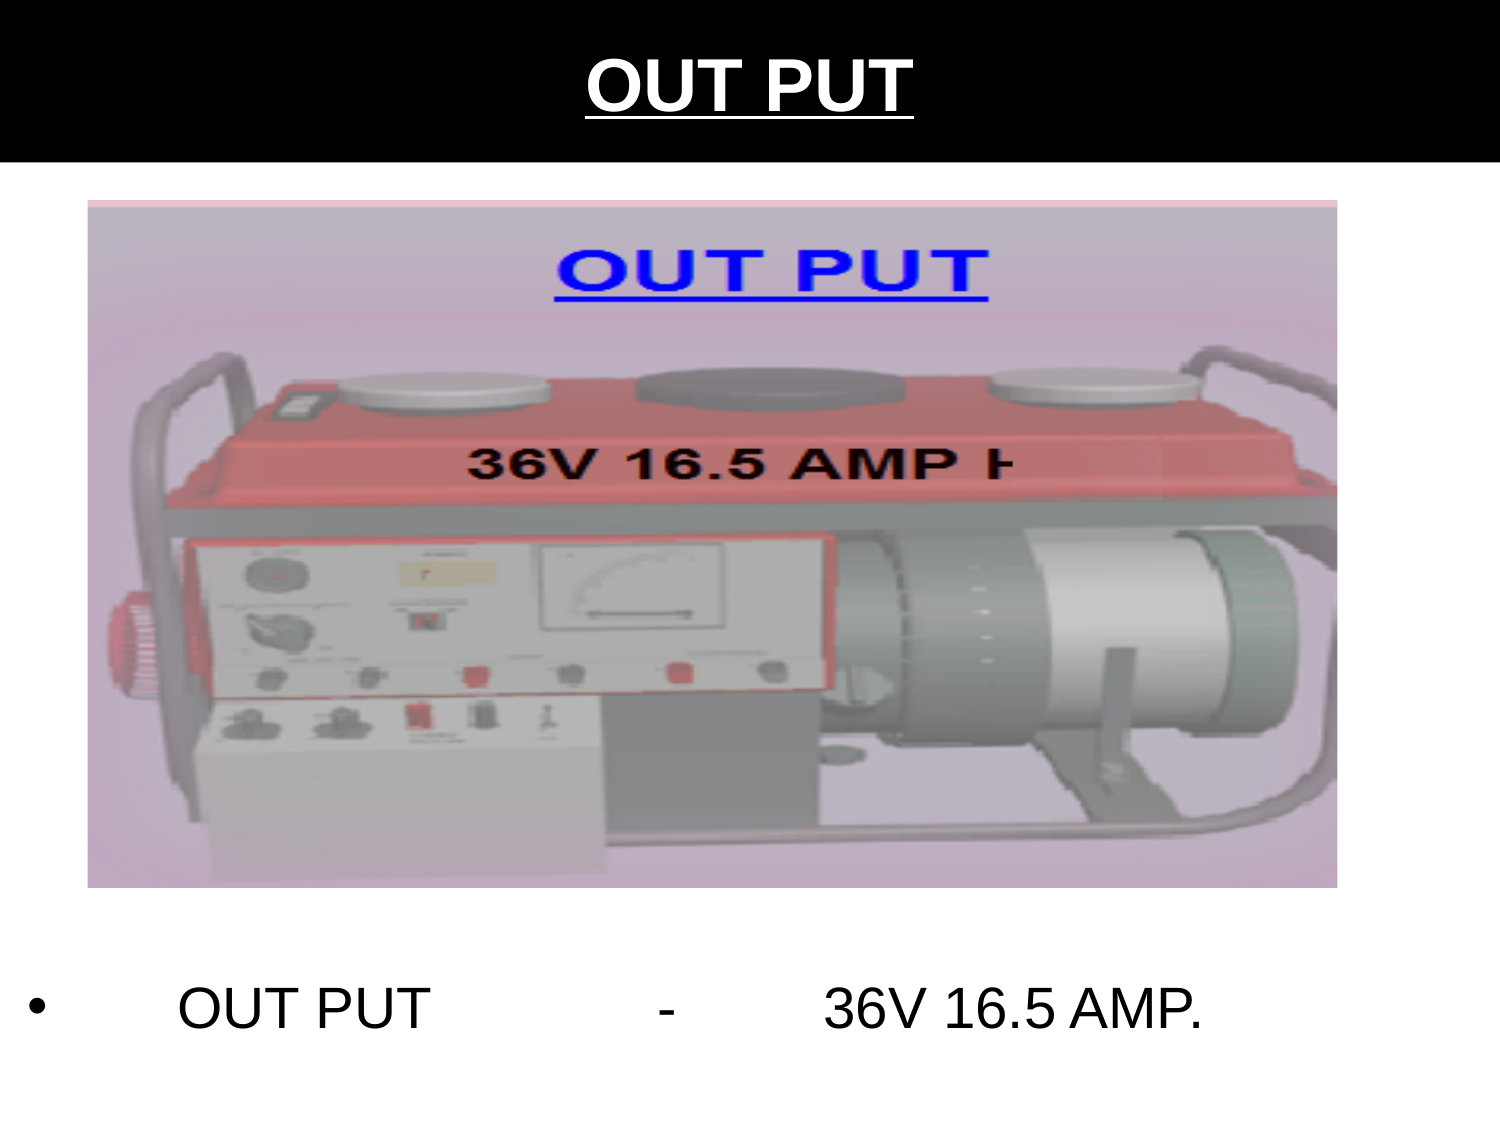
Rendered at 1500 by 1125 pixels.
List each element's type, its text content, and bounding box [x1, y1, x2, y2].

text_box OUT PUT [0, 0, 1500, 164]
picture [87, 199, 1338, 888]
text_box OUT PUT - 36V 16.5 AMP. [12, 962, 1463, 1125]
